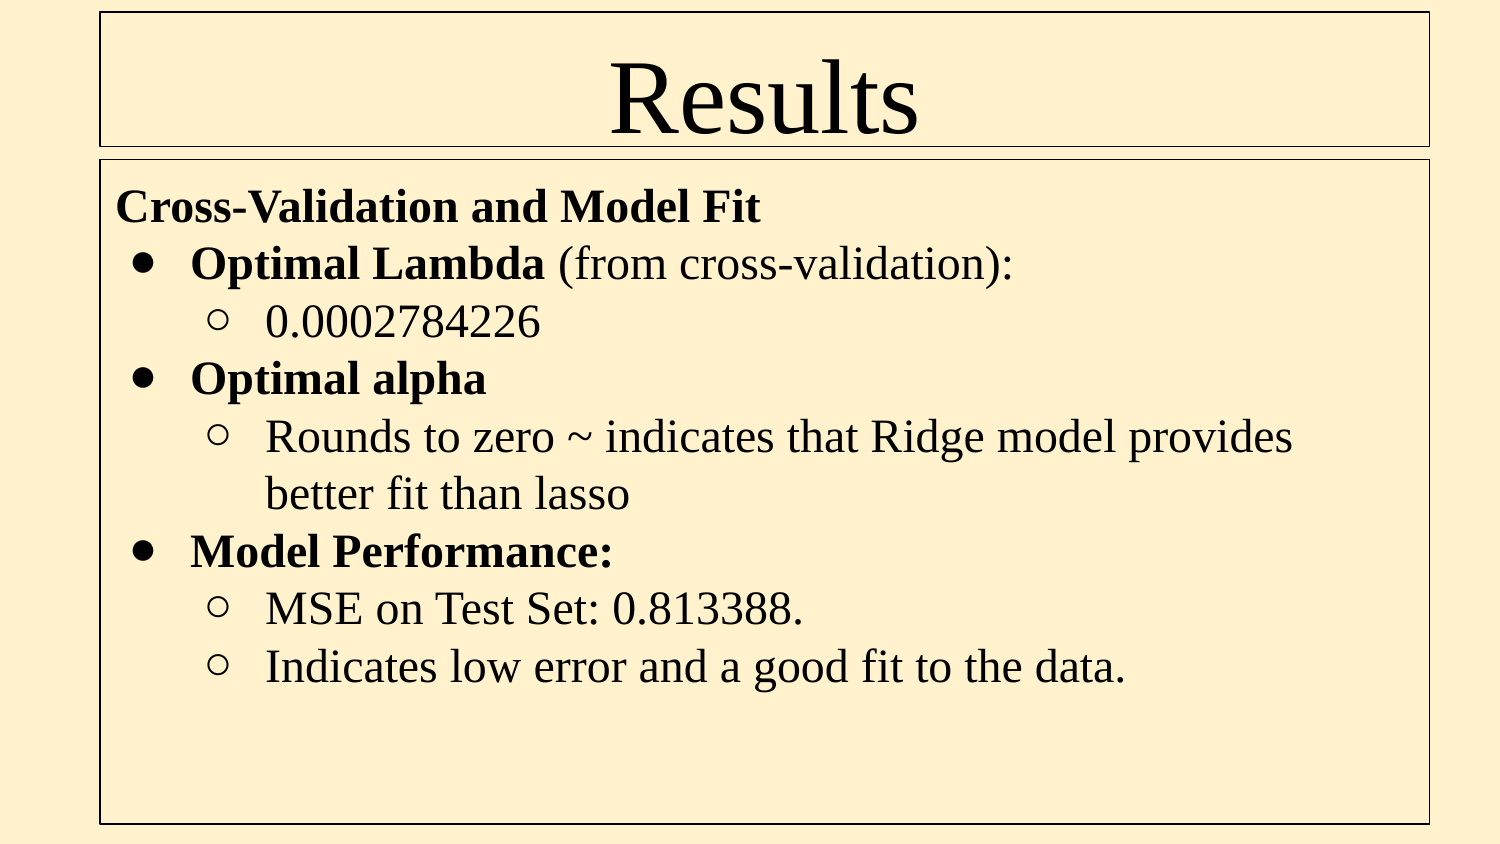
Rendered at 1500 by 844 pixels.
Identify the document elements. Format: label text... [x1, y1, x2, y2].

text_box Results [100, 12, 1430, 147]
text_box Cross-Validation and Model Fit Optimal Lambda (from cross-validation): 0.0002784226 Optimal alpha Rounds to zero ~ indicates that Ridge model provides better fit than lasso Model Performance: MSE on Test Set: 0.813388. Indicates low error and a good fit to the data. [100, 159, 1430, 825]
